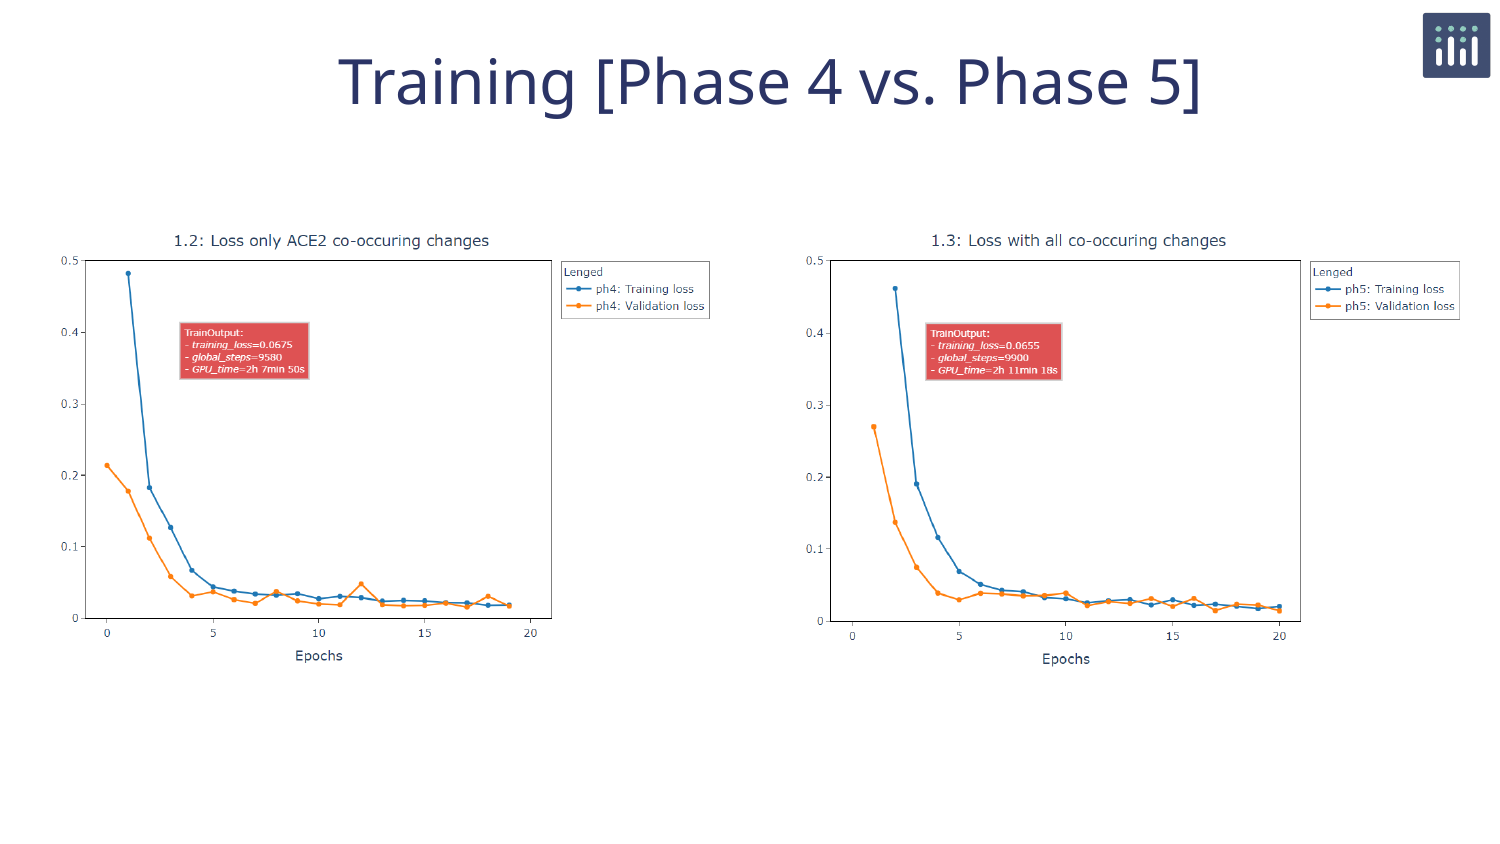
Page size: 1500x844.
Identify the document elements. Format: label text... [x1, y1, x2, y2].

picture [1421, 10, 1492, 81]
title Training [Phase 4 vs. Phase 5] [98, 27, 1445, 152]
picture [771, 224, 1479, 674]
picture [21, 228, 751, 674]
